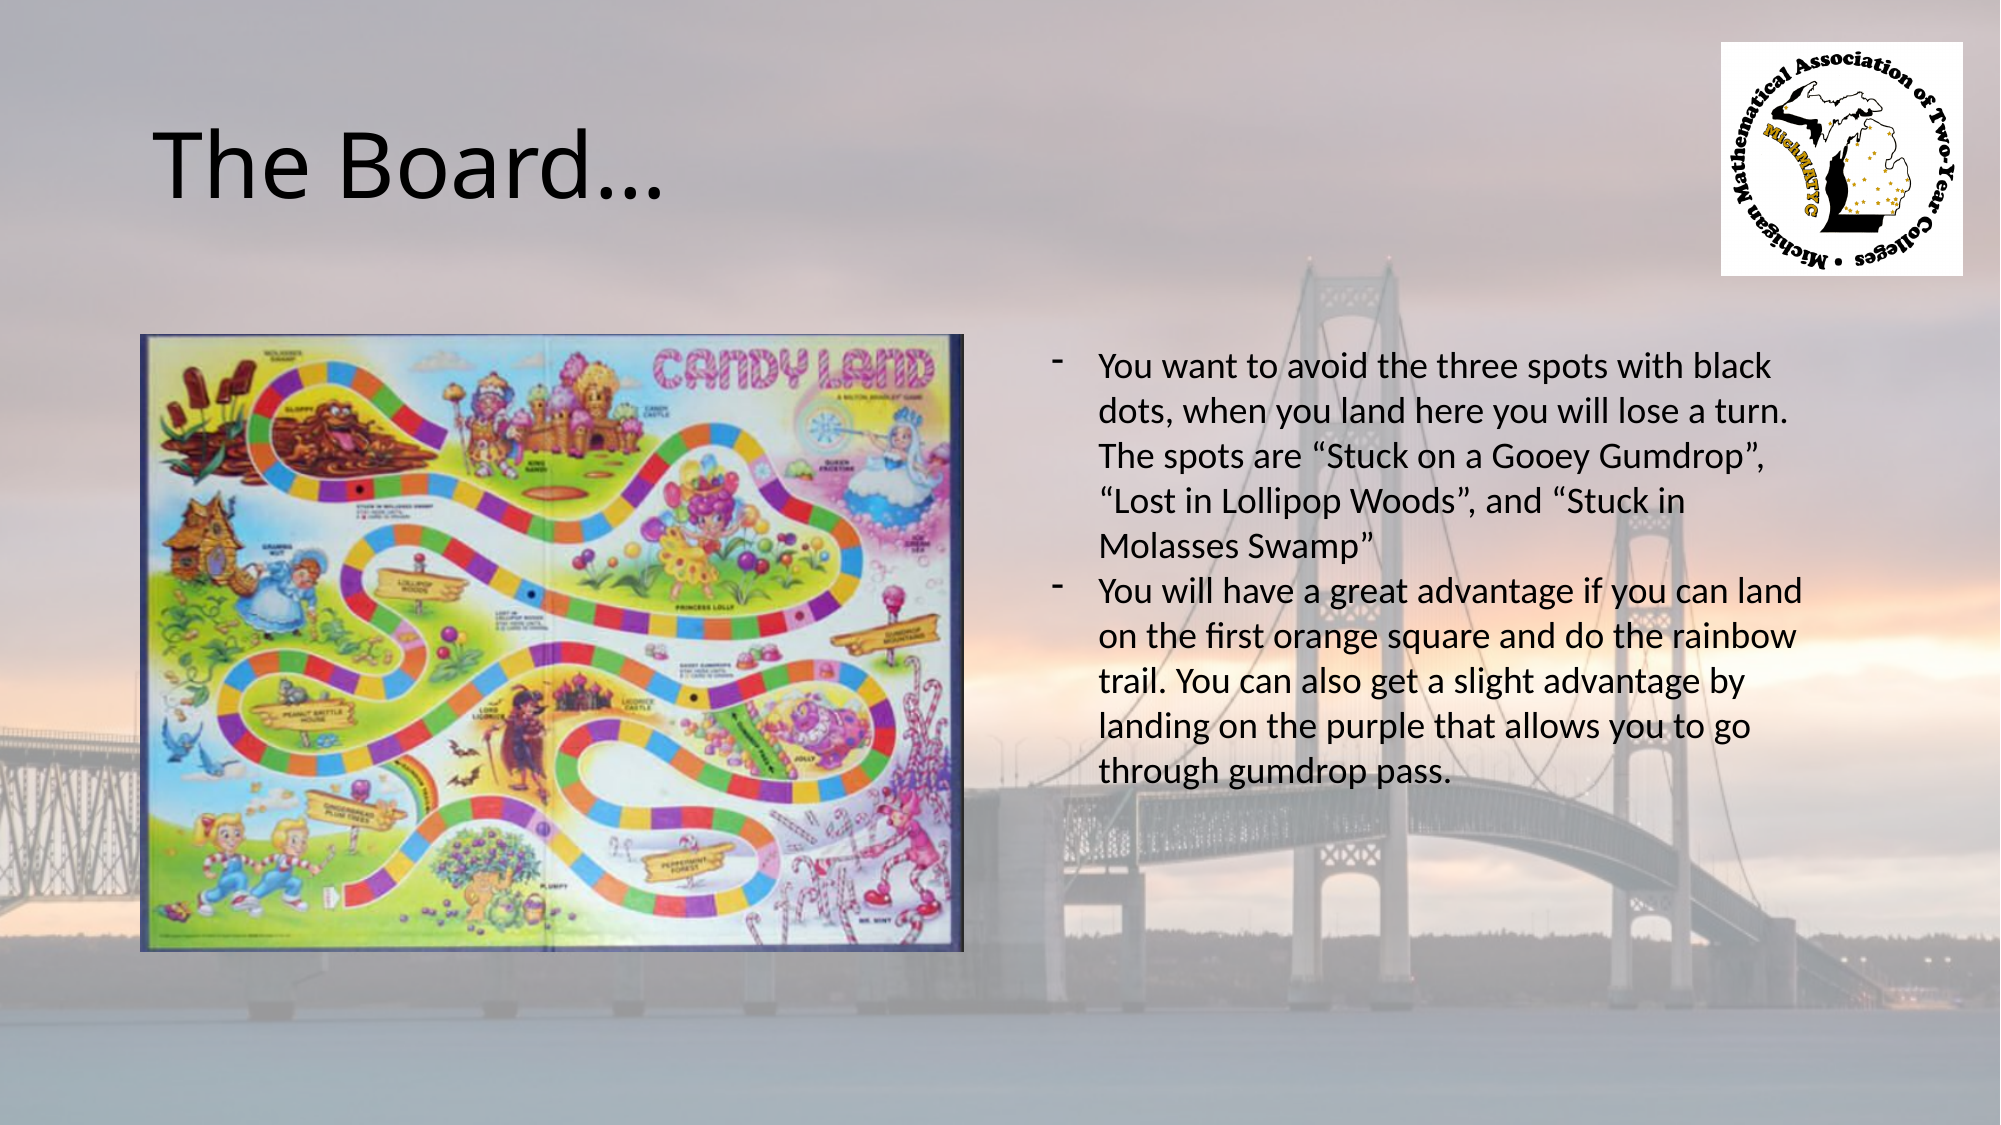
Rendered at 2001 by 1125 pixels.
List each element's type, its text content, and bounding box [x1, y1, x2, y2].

text_box You want to avoid the three spots with black dots, when you land here you will lose a turn. The spots are “Stuck on a Gooey Gumdrop”, “Lost in Lollipop Woods”, and “Stuck in Molasses Swamp” You will have a great advantage if you can land on the first orange square and do the rainbow trail. You can also get a slight advantage by landing on the purple that allows you to go through gumdrop pass. [1036, 334, 1842, 844]
title The Board… [137, 59, 1863, 278]
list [140, 334, 964, 952]
picture [1721, 42, 1963, 276]
